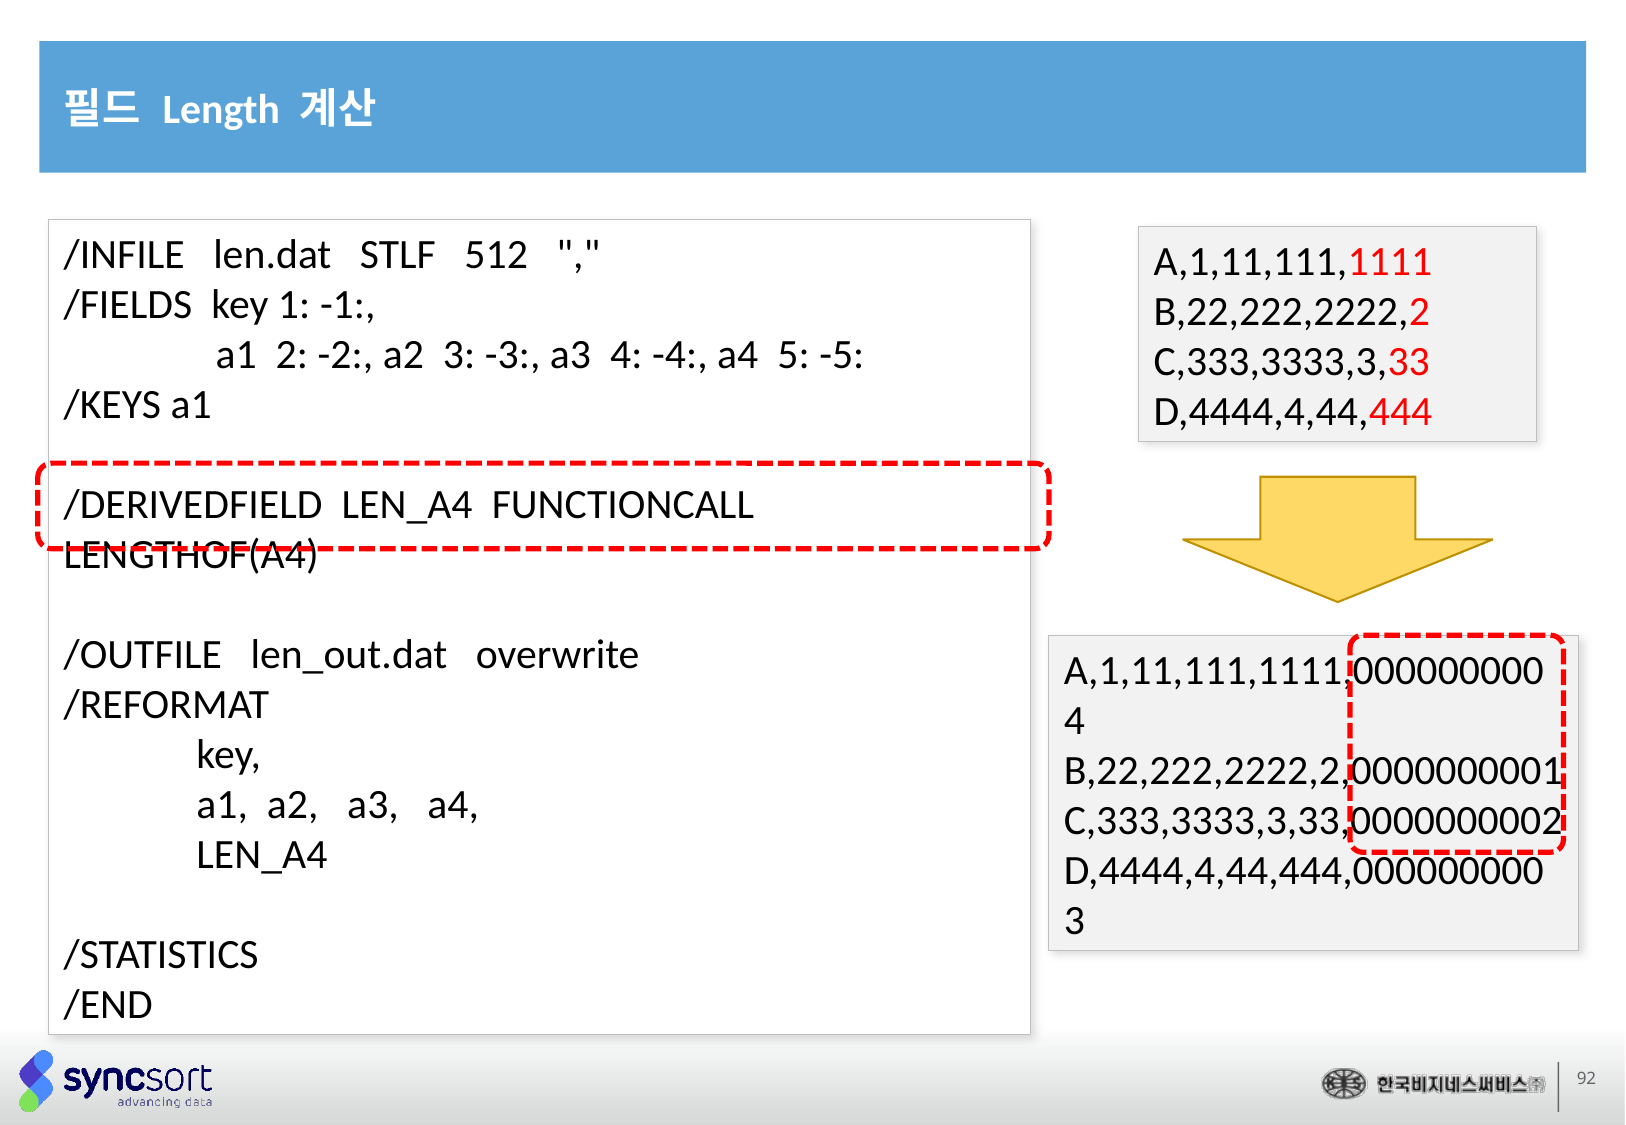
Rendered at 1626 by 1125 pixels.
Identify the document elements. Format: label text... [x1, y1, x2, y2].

text_box [1182, 475, 1494, 604]
text_box /INFILE len.dat STLF 512 "," /FIELDS key 1: -1:, a1 2: -2:, a2 3: -3:, a3 4: -4:, a4 5: -5: /KEYS a1 /DERIVEDFIELD LEN_A4 FUNCTIONCALL LENGTHOF(A4) /OUTFILE len_out.dat overwrite /REFORMAT key, a1, a2, a3, a4, LEN_A4 /STATISTICS /END [48, 219, 1031, 463]
text_box /INFILE len.dat STLF 512 "," /FIELDS key 1: -1:, a1 2: -2:, a2 3: -3:, a3 4: -4:, a4 5: -5: /KEYS a1 /DERIVEDFIELD LEN_A4 FUNCTIONCALL LENGTHOF(A4) /OUTFILE len_out.dat overwrite /REFORMAT key, a1, a2, a3, a4, LEN_A4 /STATISTICS /END [48, 549, 1031, 1035]
text_box 필드 Length 계산 [48, 47, 1579, 166]
text_box A,1,11,111,1111 B,22,222,2222,2 C,333,3333,3,33 D,4444,4,44,444 [1138, 226, 1537, 442]
picture [0, 1024, 1625, 1125]
text_box [36, 462, 1051, 550]
text_box [1348, 634, 1565, 854]
text_box A,1,11,111,1111,0000000004 B,22,222,2222,2,0000000001 C,333,3333,3,33,0000000002 D,4444,4,44,444,0000000003 [1048, 635, 1579, 951]
